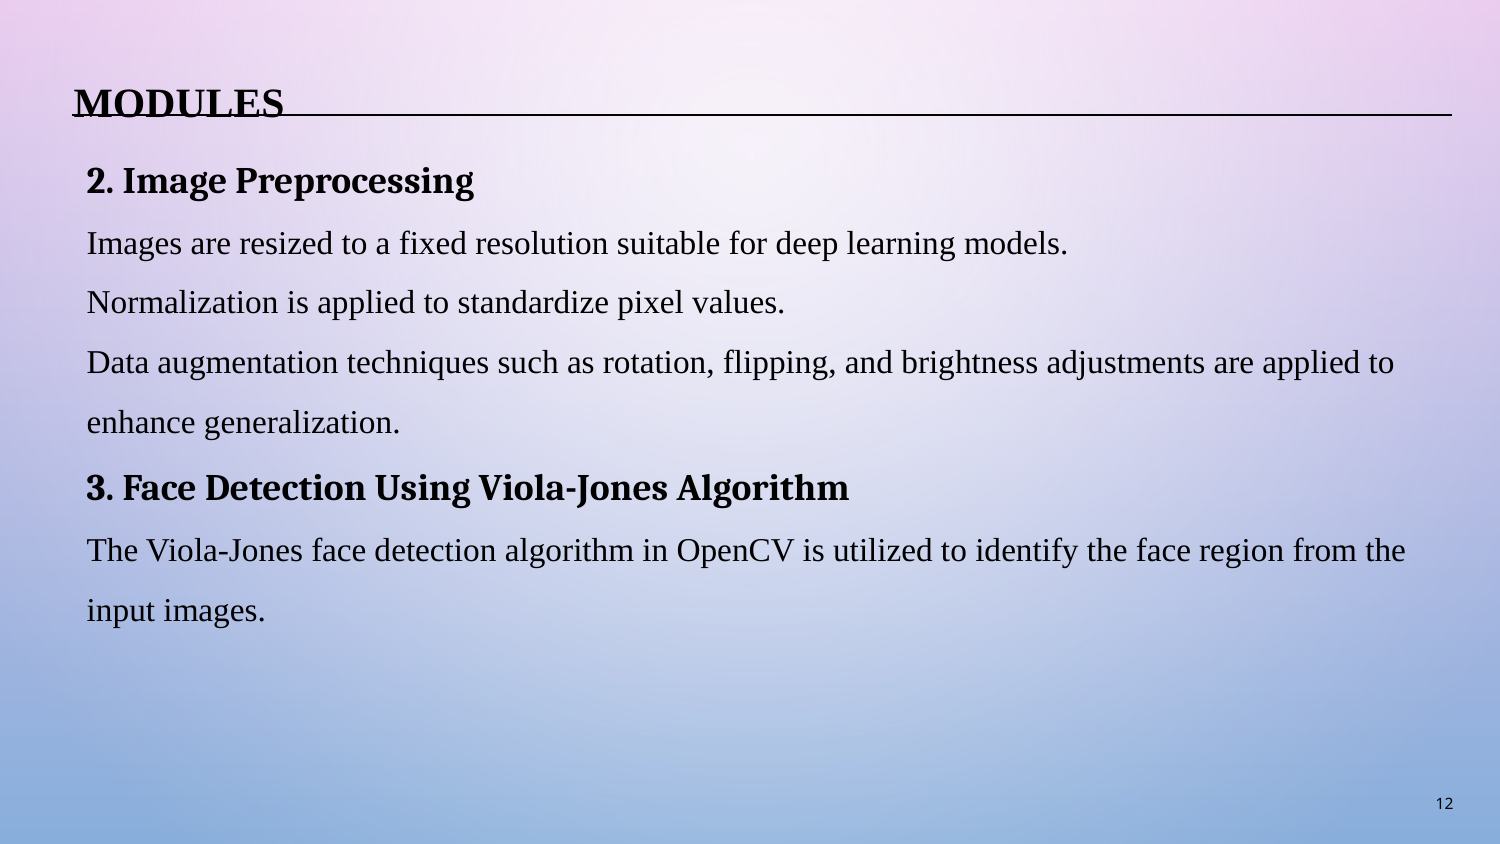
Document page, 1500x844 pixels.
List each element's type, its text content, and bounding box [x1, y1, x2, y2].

text_box 2. Image Preprocessing Images are resized to a fixed resolution suitable for deep learning models. Normalization is applied to standardize pixel values. Data augmentation techniques such as rotation, flipping, and brightness adjustments are applied to enhance generalization. 3. Face Detection Using Viola-Jones Algorithm The Viola-Jones face detection algorithm in OpenCV is utilized to identify the face region from the input images. [71, 125, 1479, 763]
slide_number 12 [1378, 779, 1469, 844]
text_box MODULES [58, 68, 1465, 133]
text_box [0, 0, 1500, 461]
